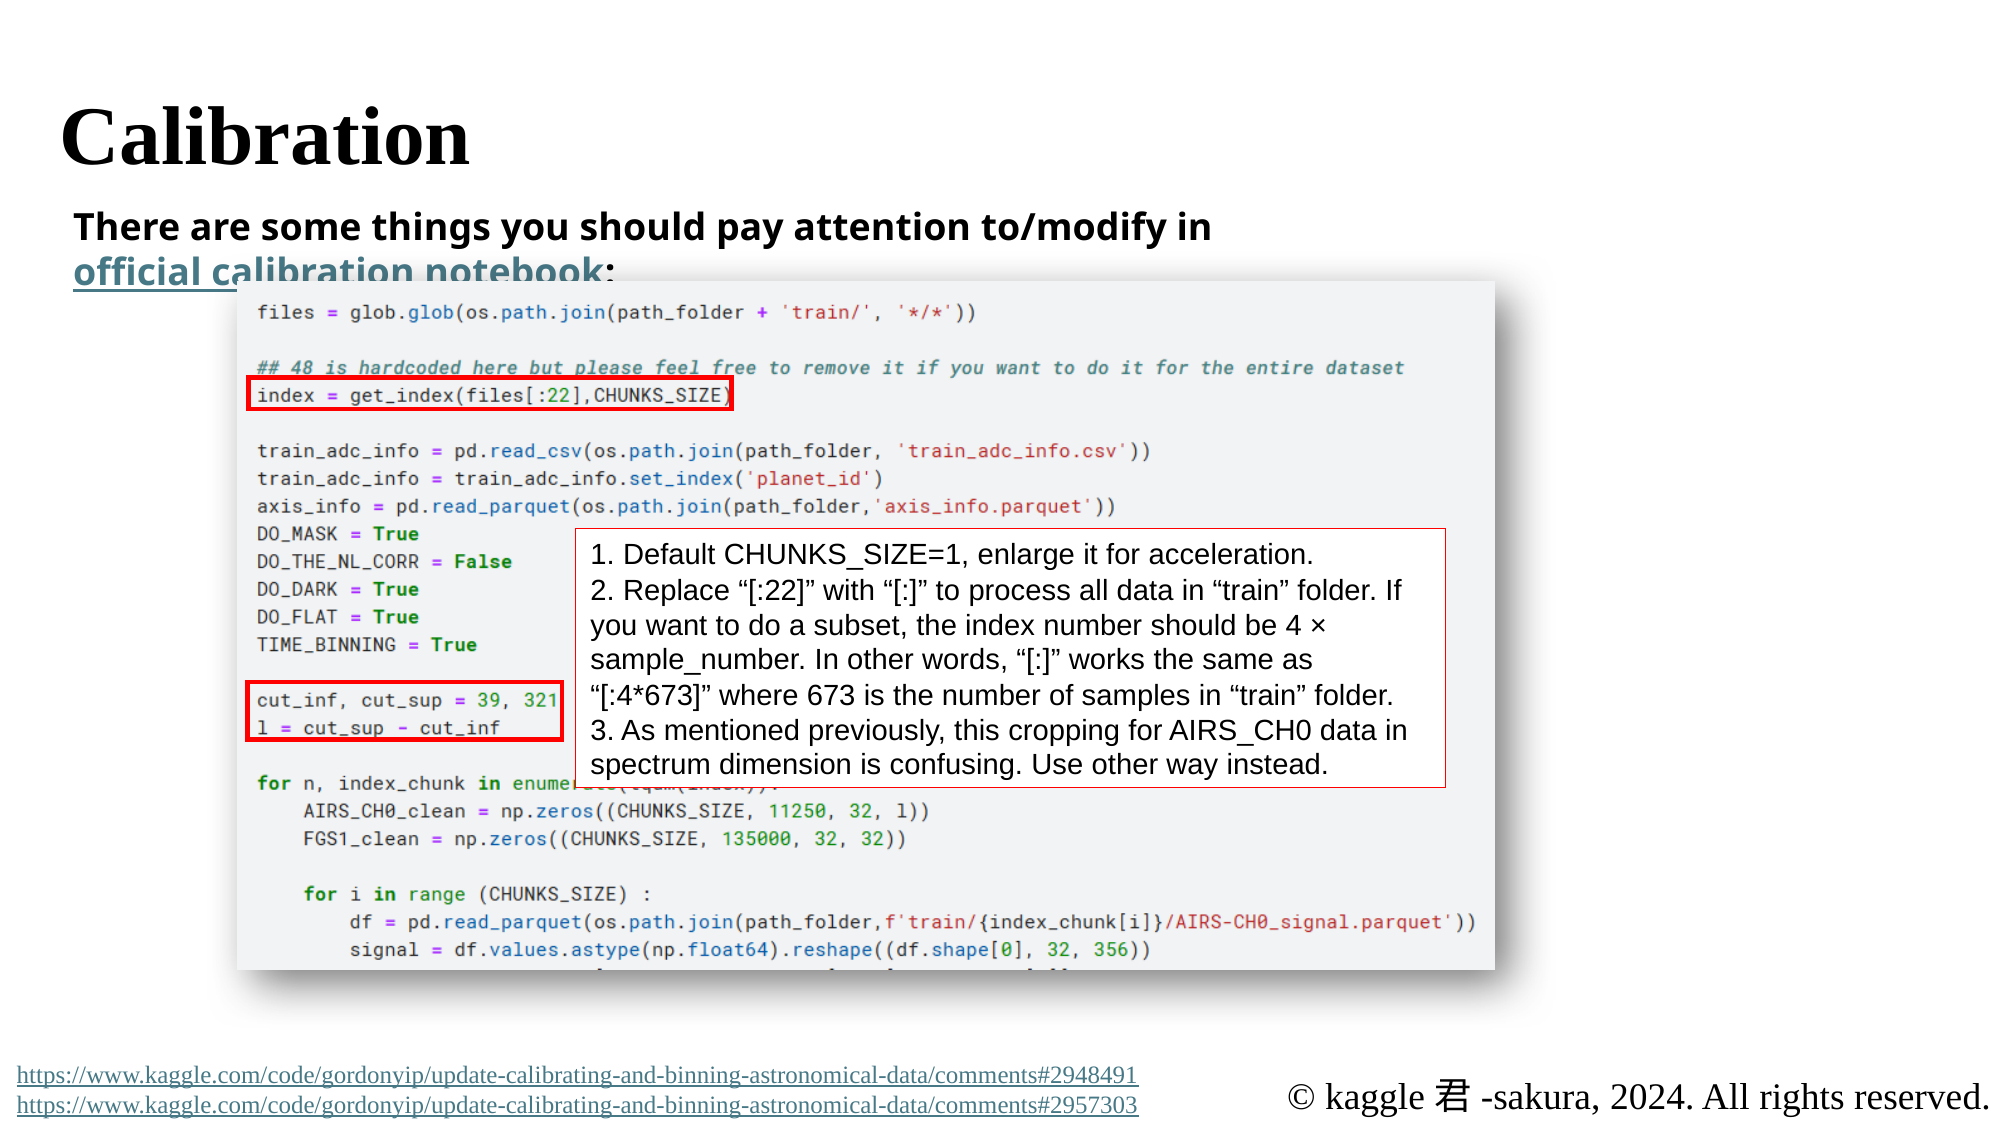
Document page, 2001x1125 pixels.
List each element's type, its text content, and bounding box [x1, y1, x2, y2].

text_box Calibration [44, 73, 1564, 189]
text_box https://www.kaggle.com/code/gordonyip/update-calibrating-and-binning-astronomical-data/comments#2948491 https://www.kaggle.com/code/gordonyip/update-calibrating-and-binning-astronomical-data/comments#2957303 [1, 1051, 1675, 1125]
picture [236, 281, 1496, 971]
text_box © kaggle君-sakura, 2024. All rights reserved. [1675, 1064, 2000, 1125]
text_box There are some things you should pay attention to/modify in official calibration notebook: [58, 195, 1675, 352]
